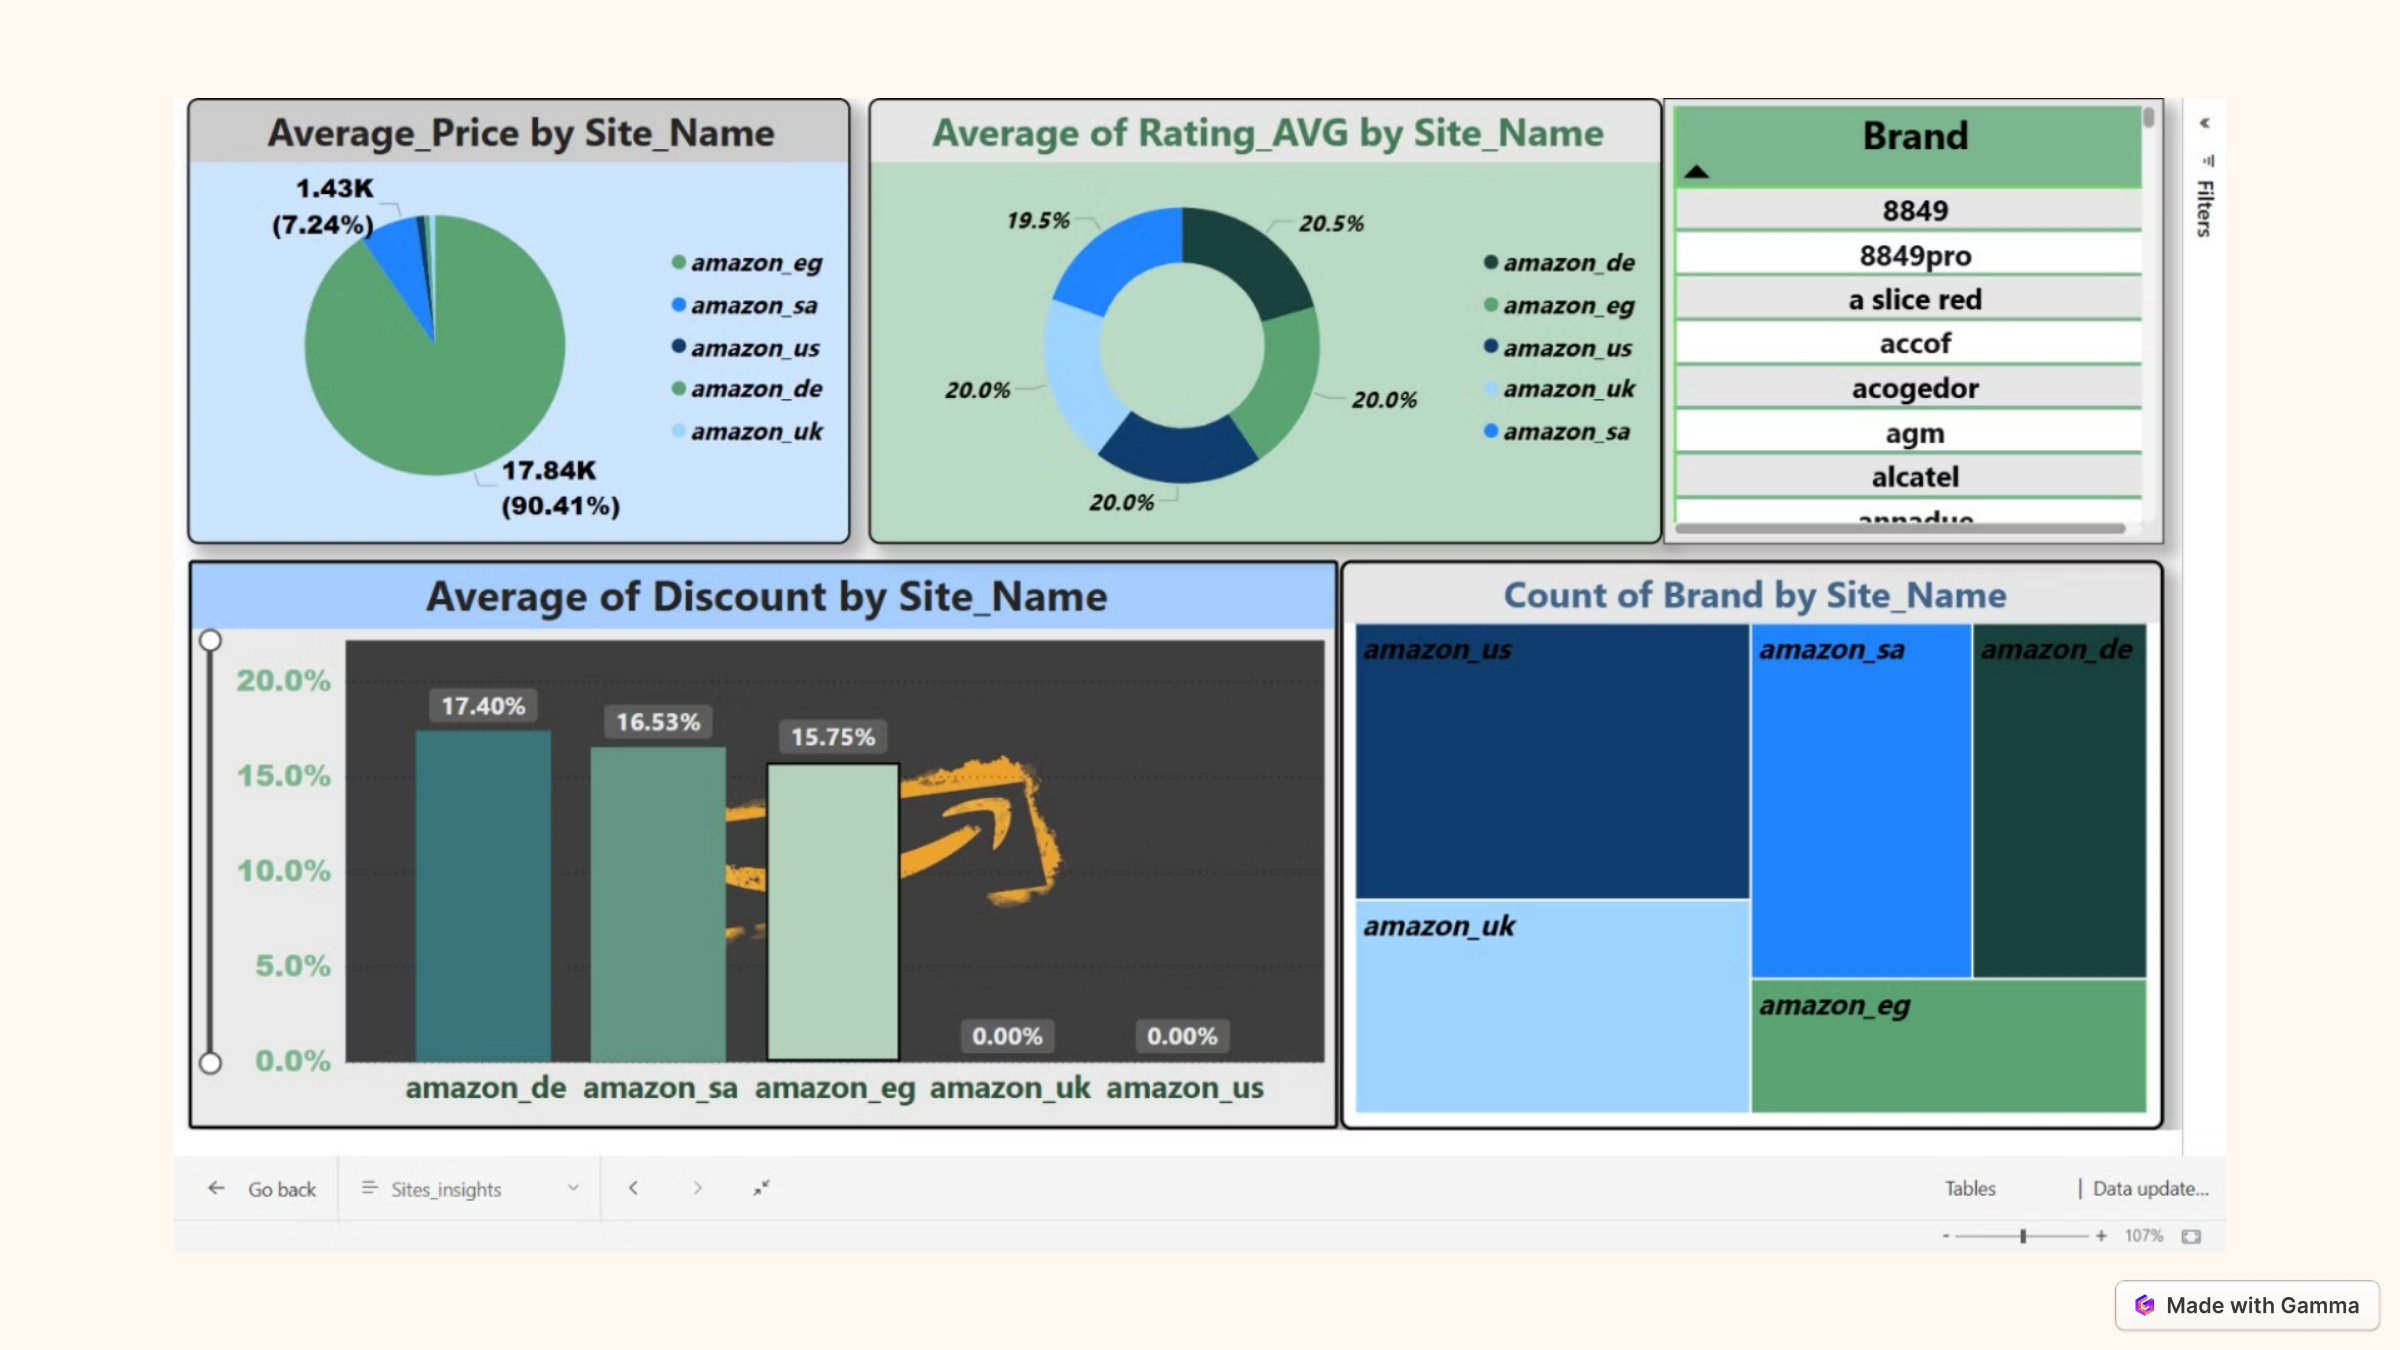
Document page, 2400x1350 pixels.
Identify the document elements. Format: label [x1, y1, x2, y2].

picture [174, 98, 2226, 1252]
picture [2106, 1271, 2389, 1339]
